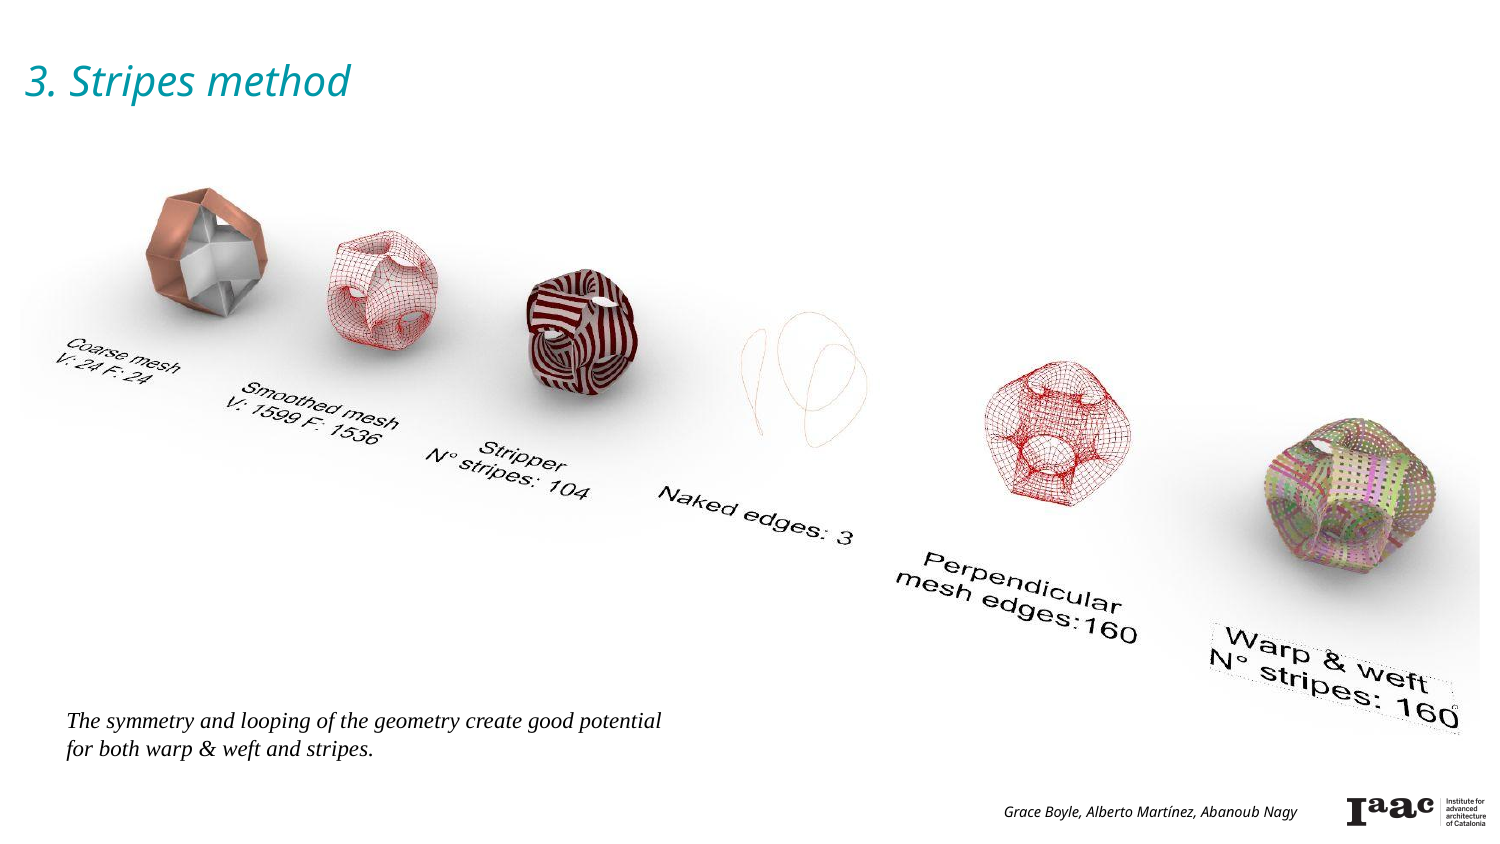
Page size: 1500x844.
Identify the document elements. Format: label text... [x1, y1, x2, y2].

title 3. Stripes method [9, 32, 1408, 127]
text_box Grace Boyle, Alberto Martínez, Abanoub Nagy [534, 810, 1310, 826]
picture [19, 134, 1486, 826]
